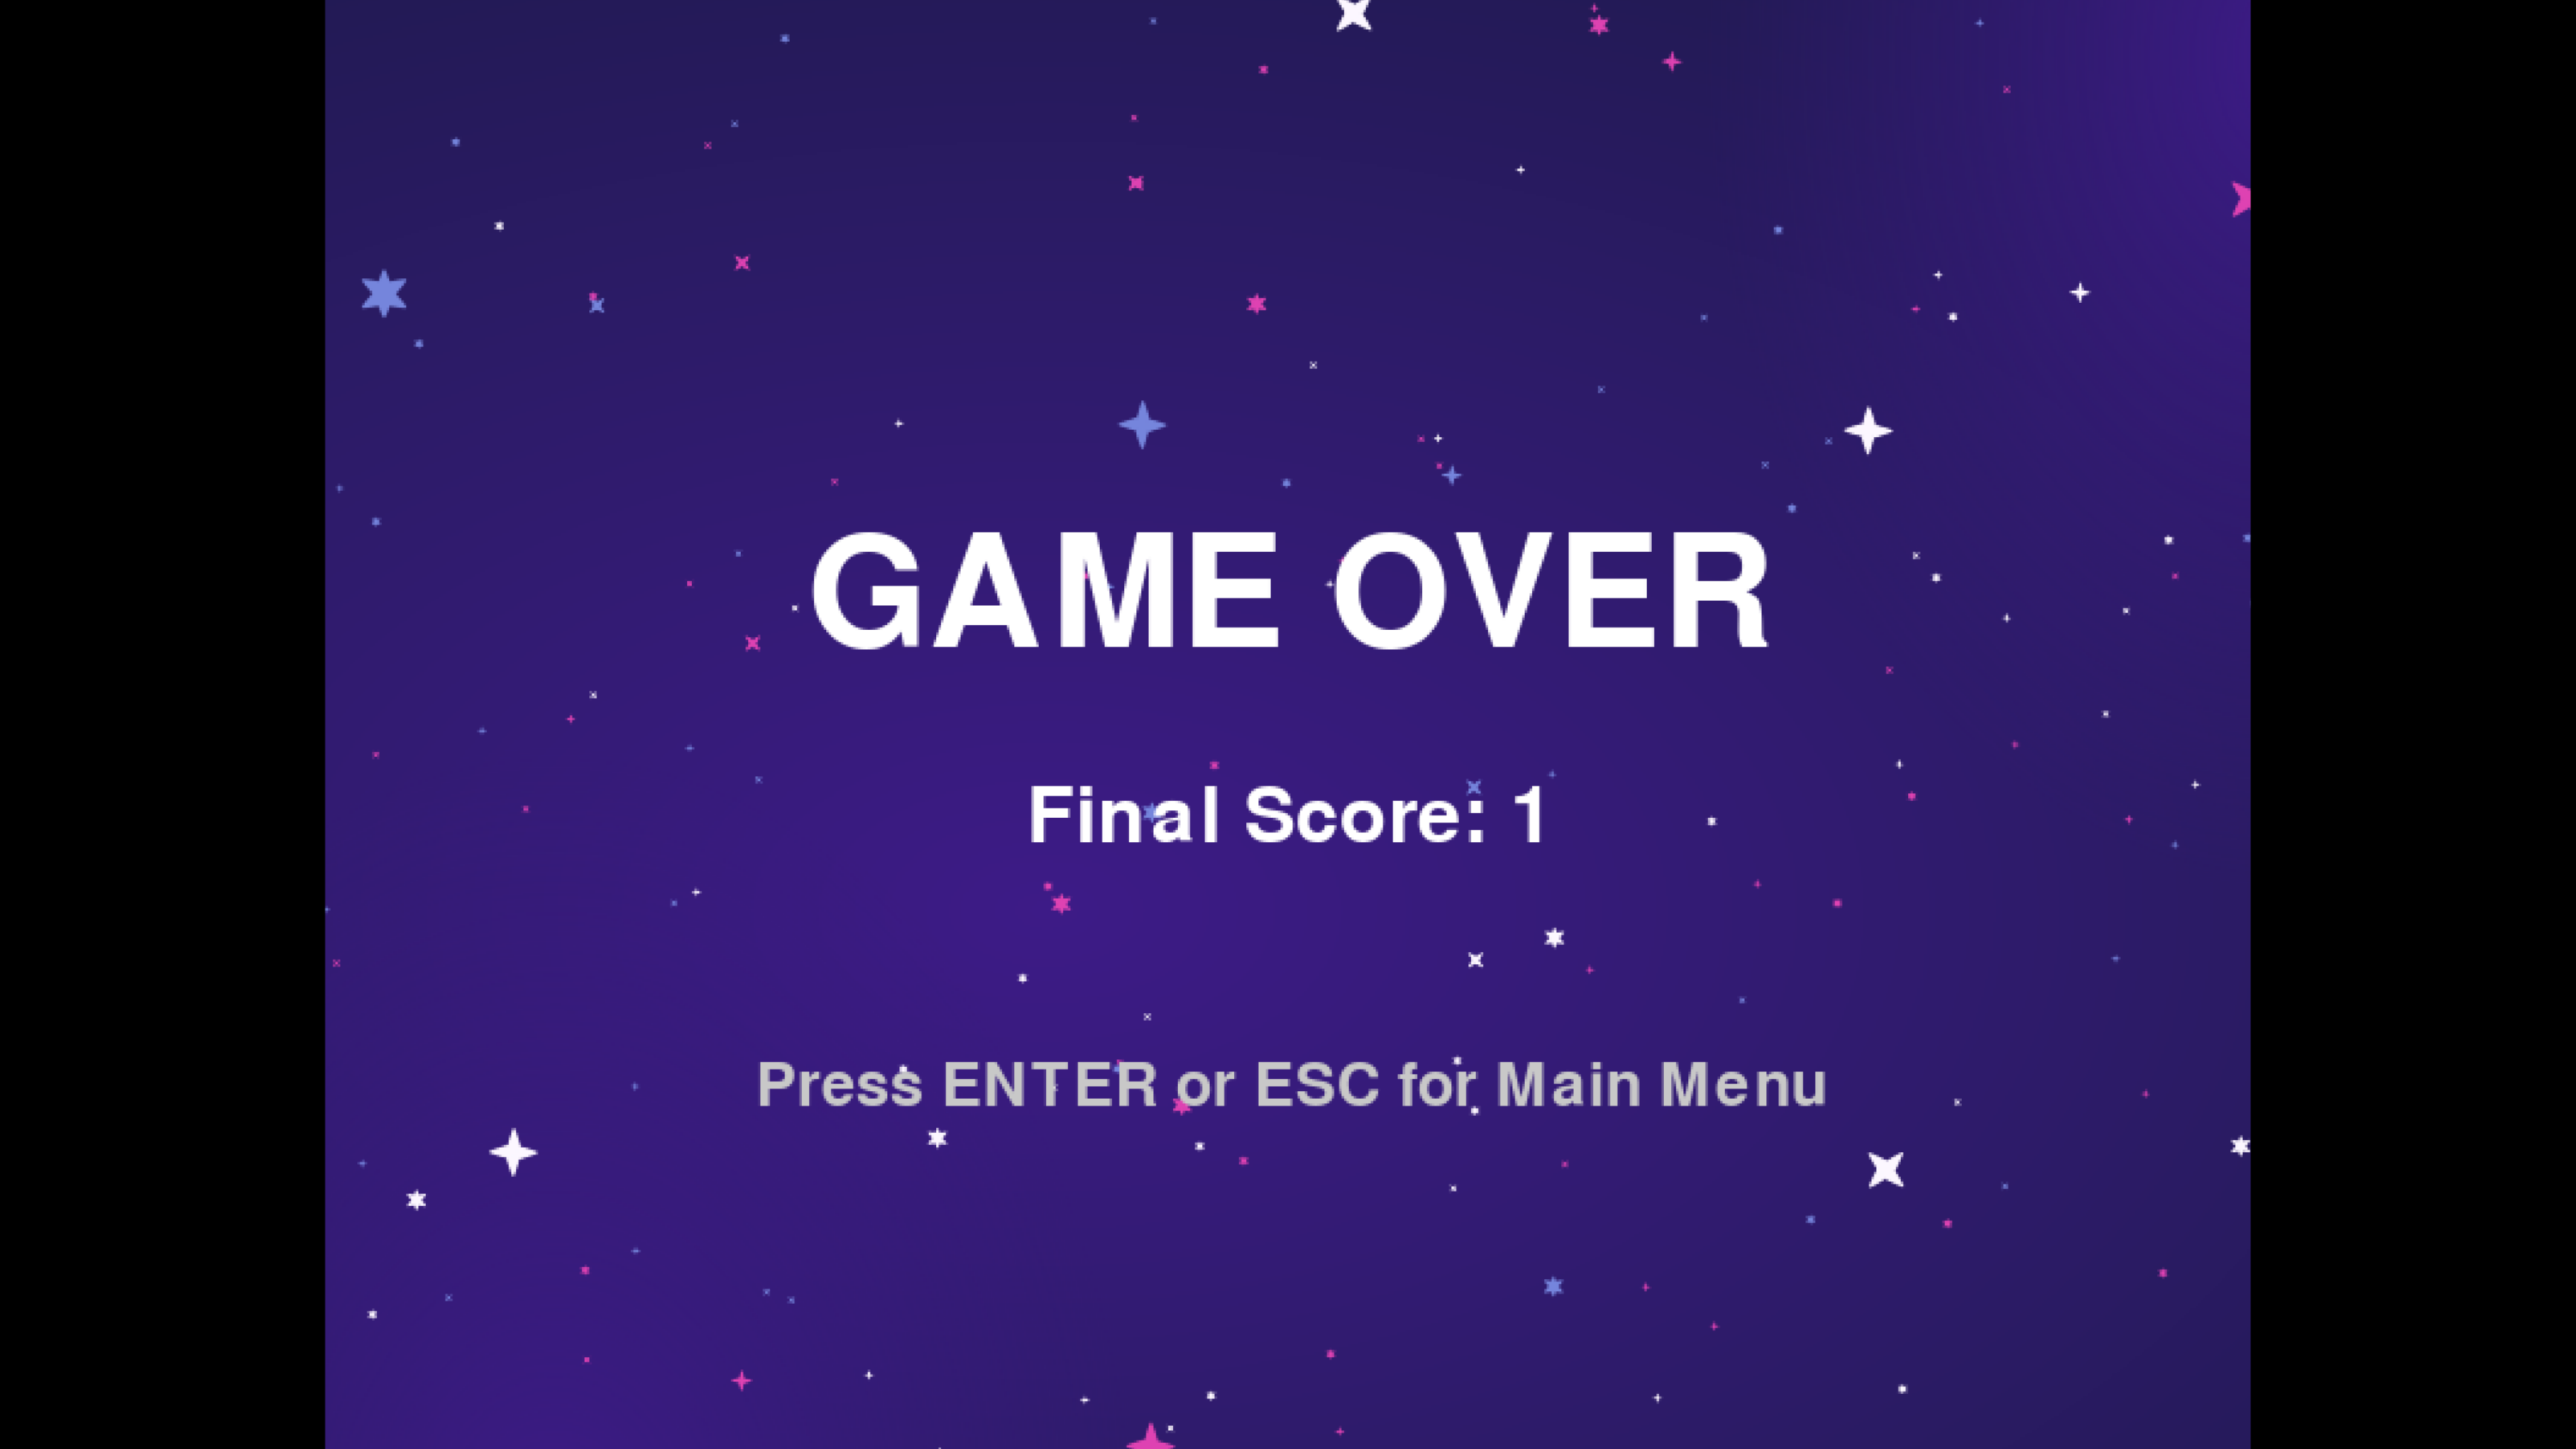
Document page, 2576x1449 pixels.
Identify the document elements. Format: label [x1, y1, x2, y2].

text_box [325, 0, 2251, 1449]
